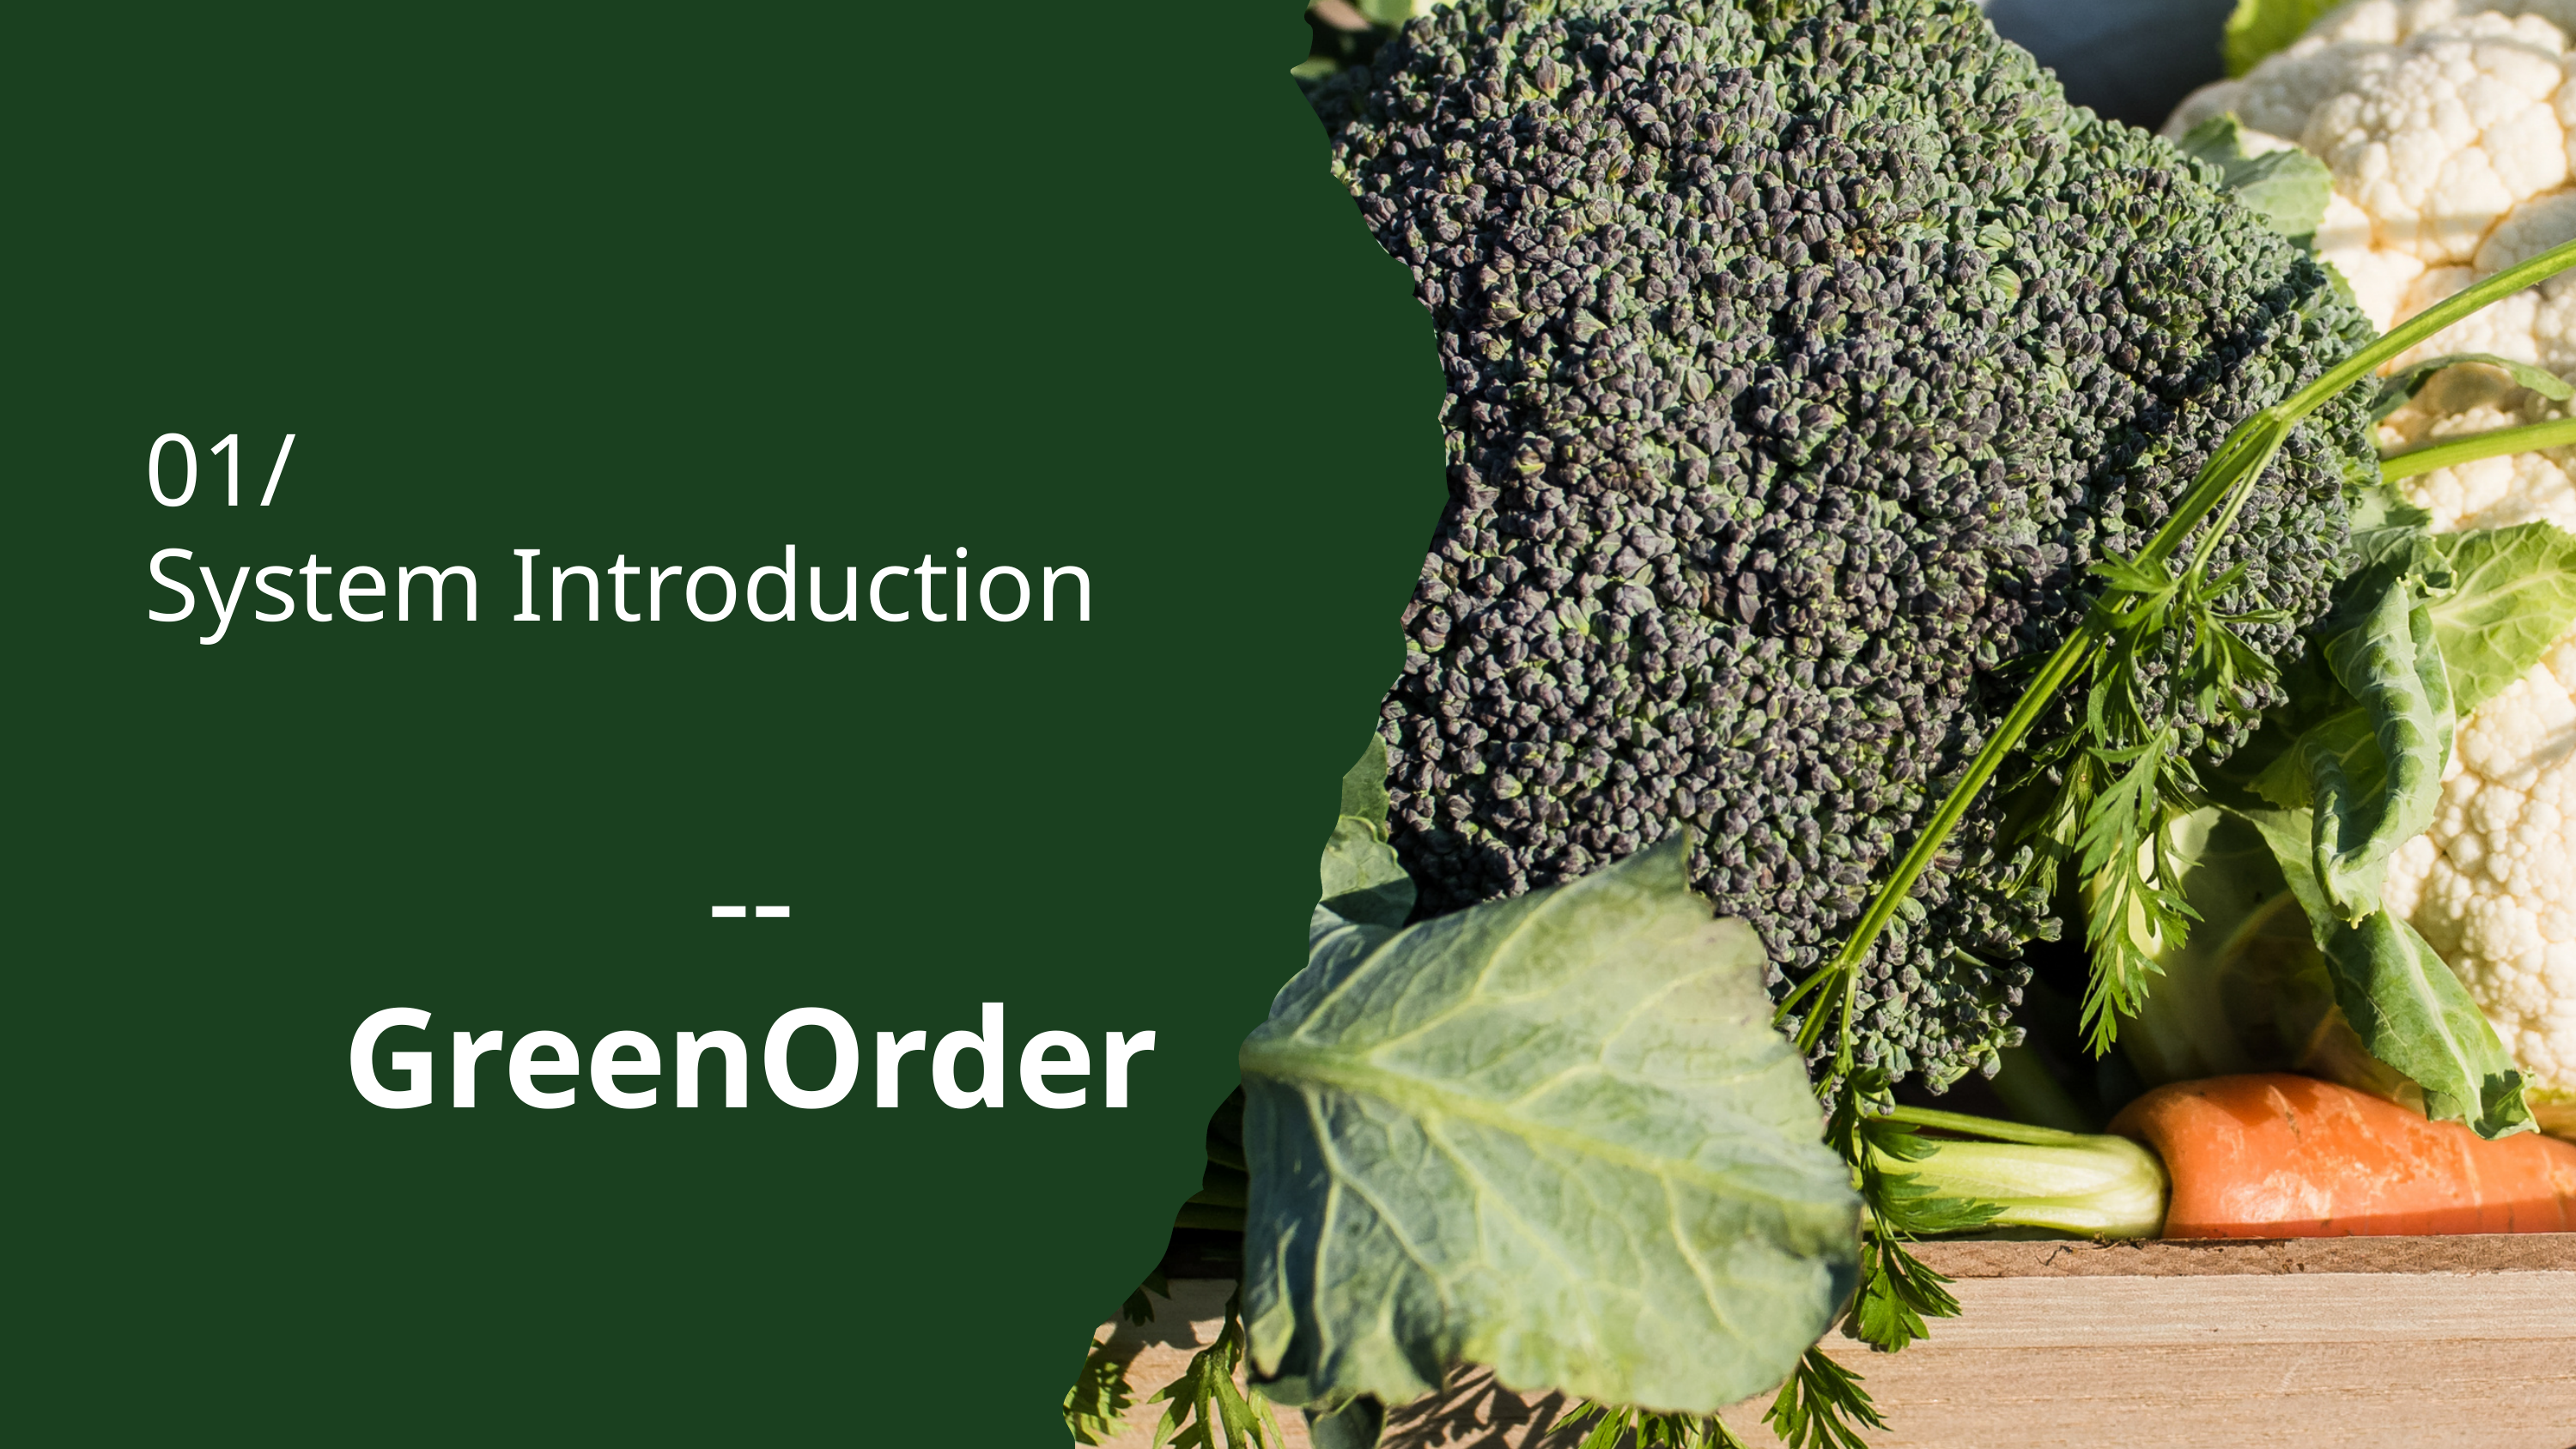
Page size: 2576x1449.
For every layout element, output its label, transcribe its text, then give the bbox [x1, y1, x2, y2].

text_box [1062, 0, 2576, 1449]
text_box -- GreenOrder [284, 817, 1056, 1136]
text_box 01/ System Introduction [144, 410, 1056, 641]
